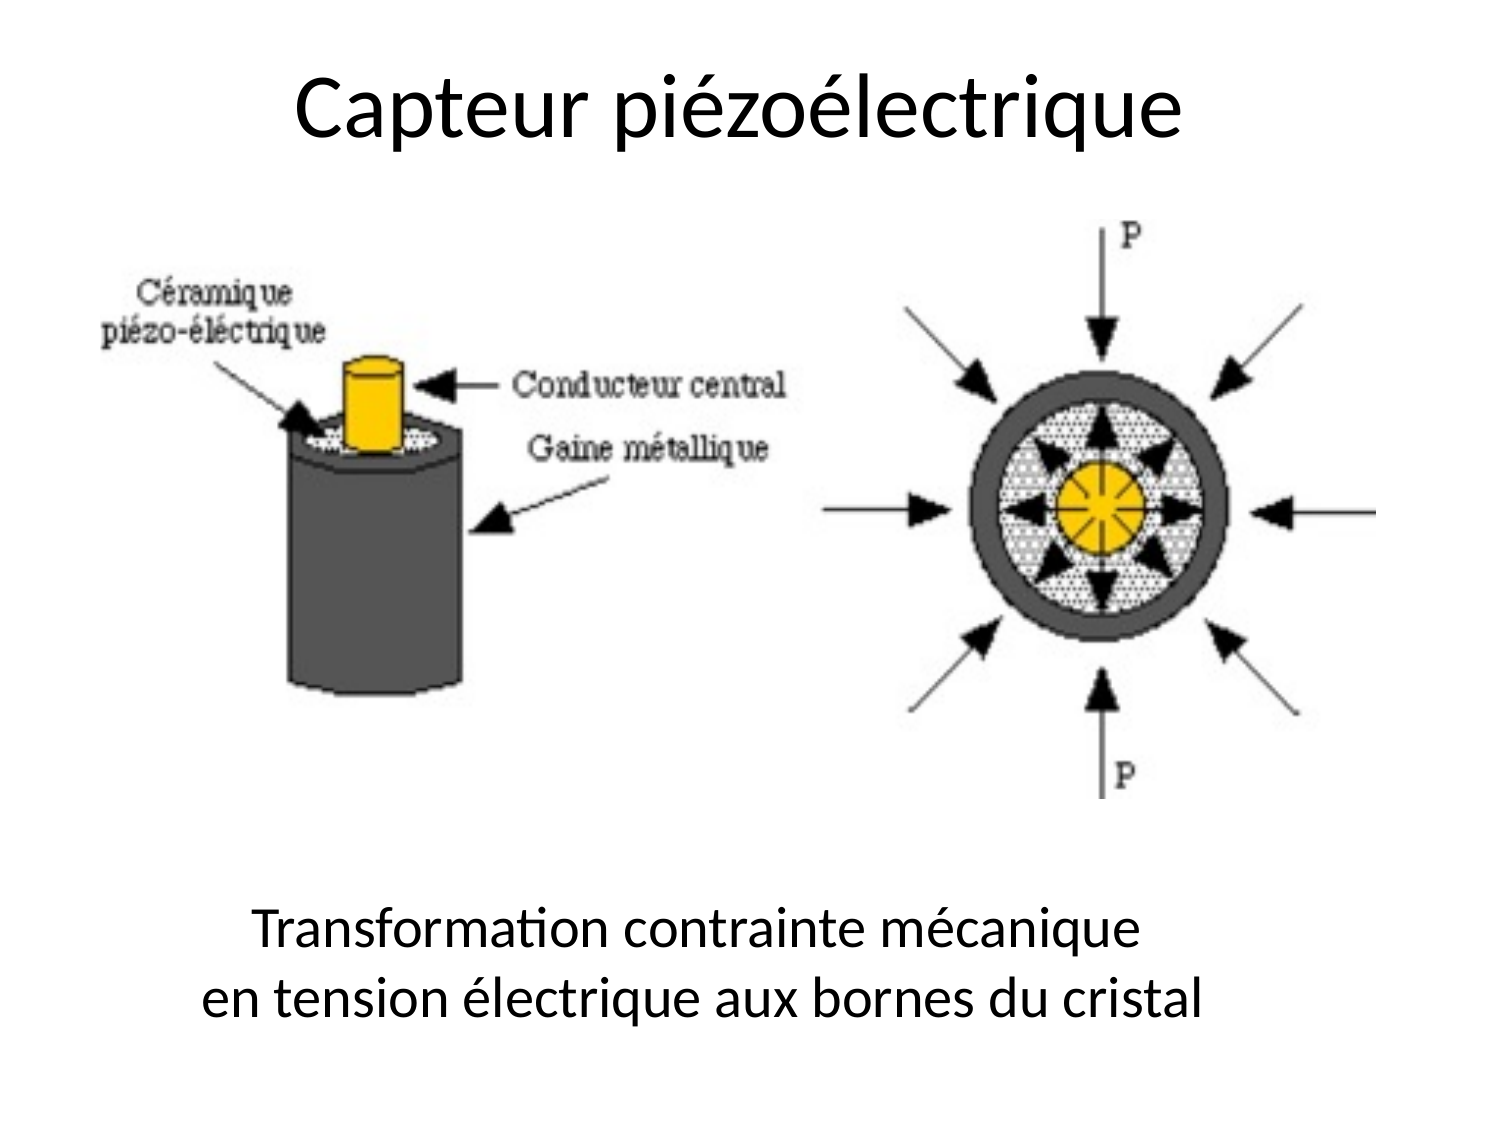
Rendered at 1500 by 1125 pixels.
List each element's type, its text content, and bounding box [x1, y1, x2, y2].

text_box Transformation contrainte mécanique en tension électrique aux bornes du cristal [88, 881, 1317, 1037]
title Capteur piézoélectrique [64, 7, 1415, 195]
picture [100, 219, 1377, 799]
